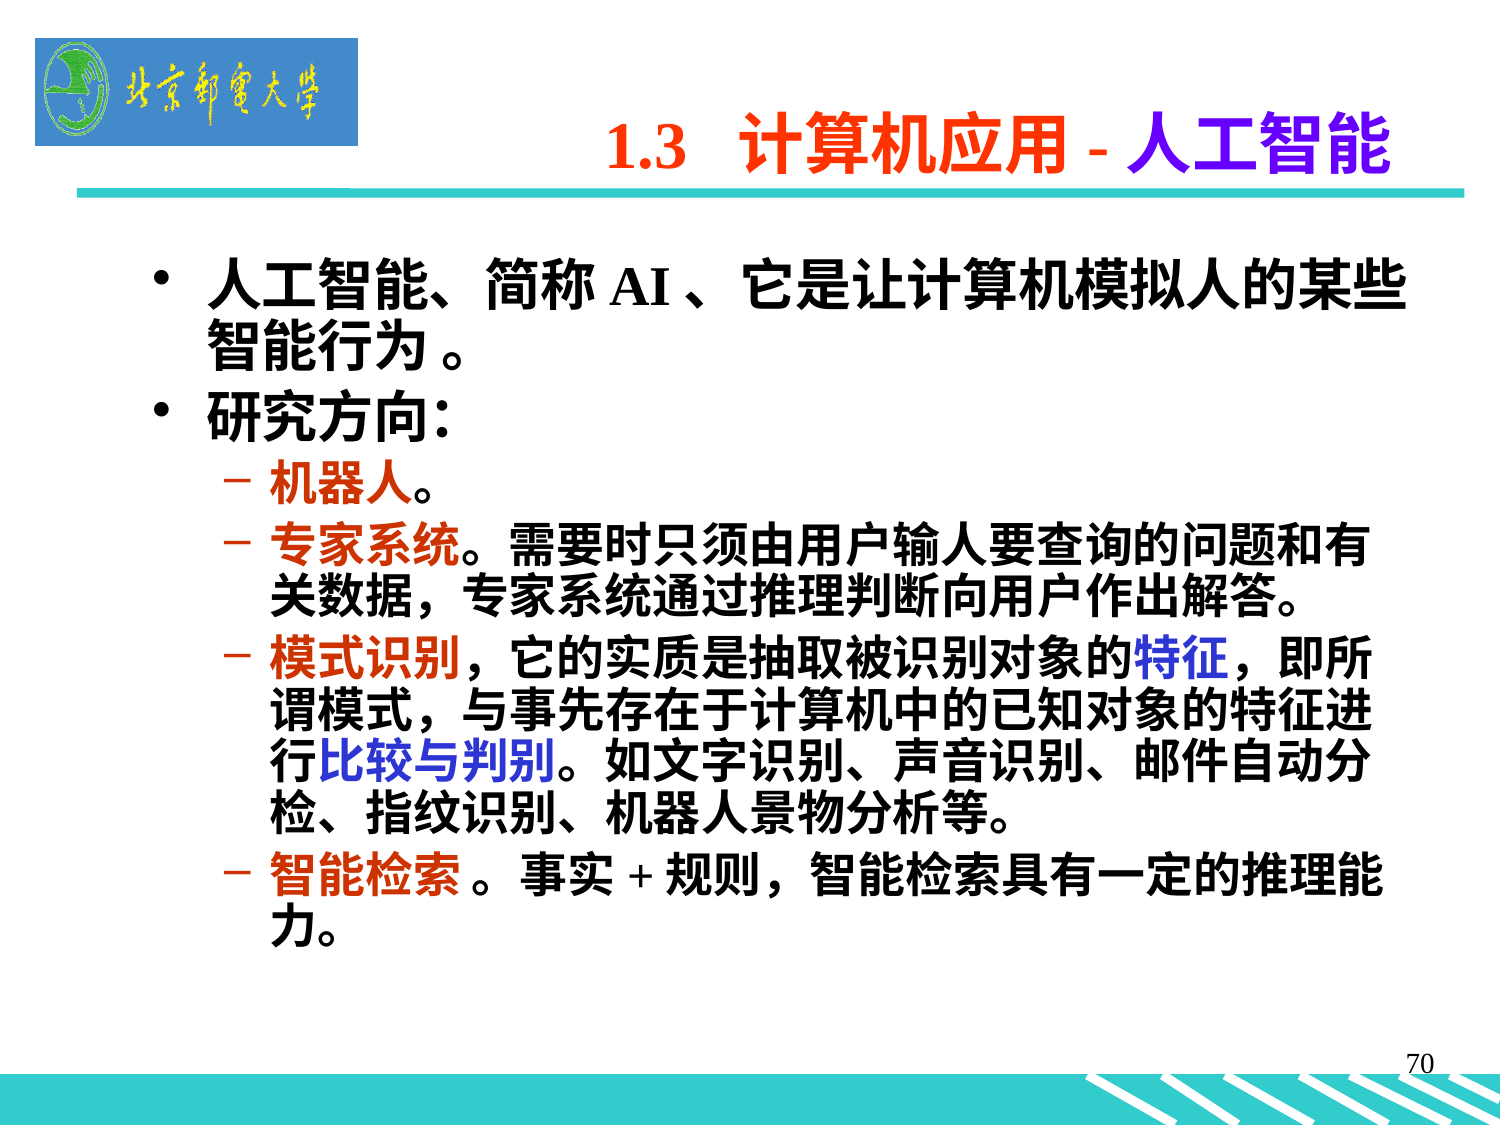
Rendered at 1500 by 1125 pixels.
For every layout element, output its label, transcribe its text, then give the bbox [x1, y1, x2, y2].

list 人工智能、简称AI、它是让计算机模拟人的某些智能行为 。 研究方向： 机器人。 专家系统。需要时只须由用户输人要查询的问题和有关数据，专家系统通过推理判断向用户作出解答。 模式识别，它的实质是抽取被识别对象的特征，即所谓模式，与事先存在于计算机中的已知对象的特征进行比较与判别。如文字识别、声音识别、邮件自动分检、指纹识别、机器人景物分析等。 智能检索 。事实+规则，智能检索具有一定的推理能力。 [137, 250, 1431, 964]
picture [34, 37, 113, 146]
text_box 70 [1137, 1037, 1450, 1113]
title 1.3 计算机应用-人工智能 [113, 32, 1408, 251]
